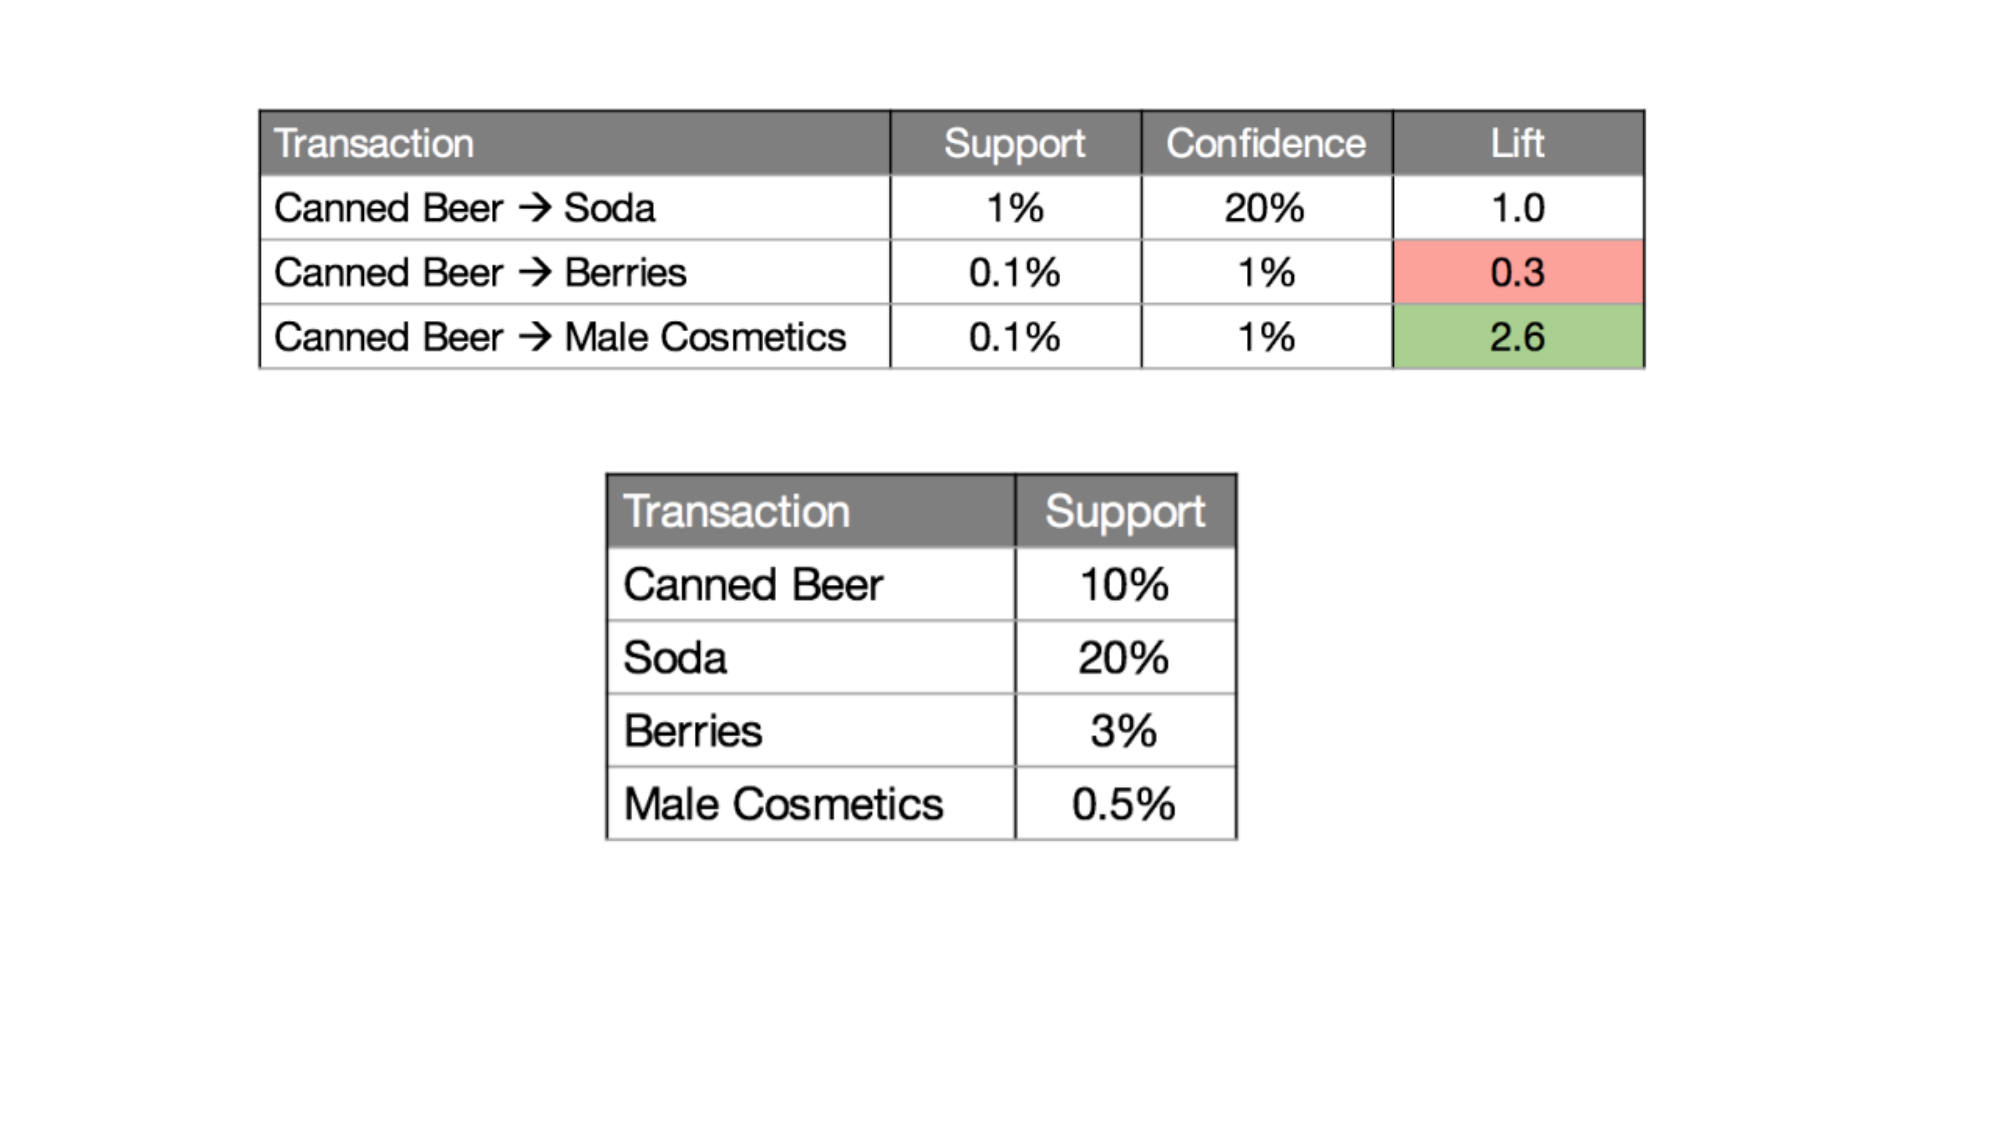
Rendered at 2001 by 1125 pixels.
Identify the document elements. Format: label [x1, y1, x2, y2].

picture [252, 101, 1654, 378]
picture [596, 462, 1247, 848]
